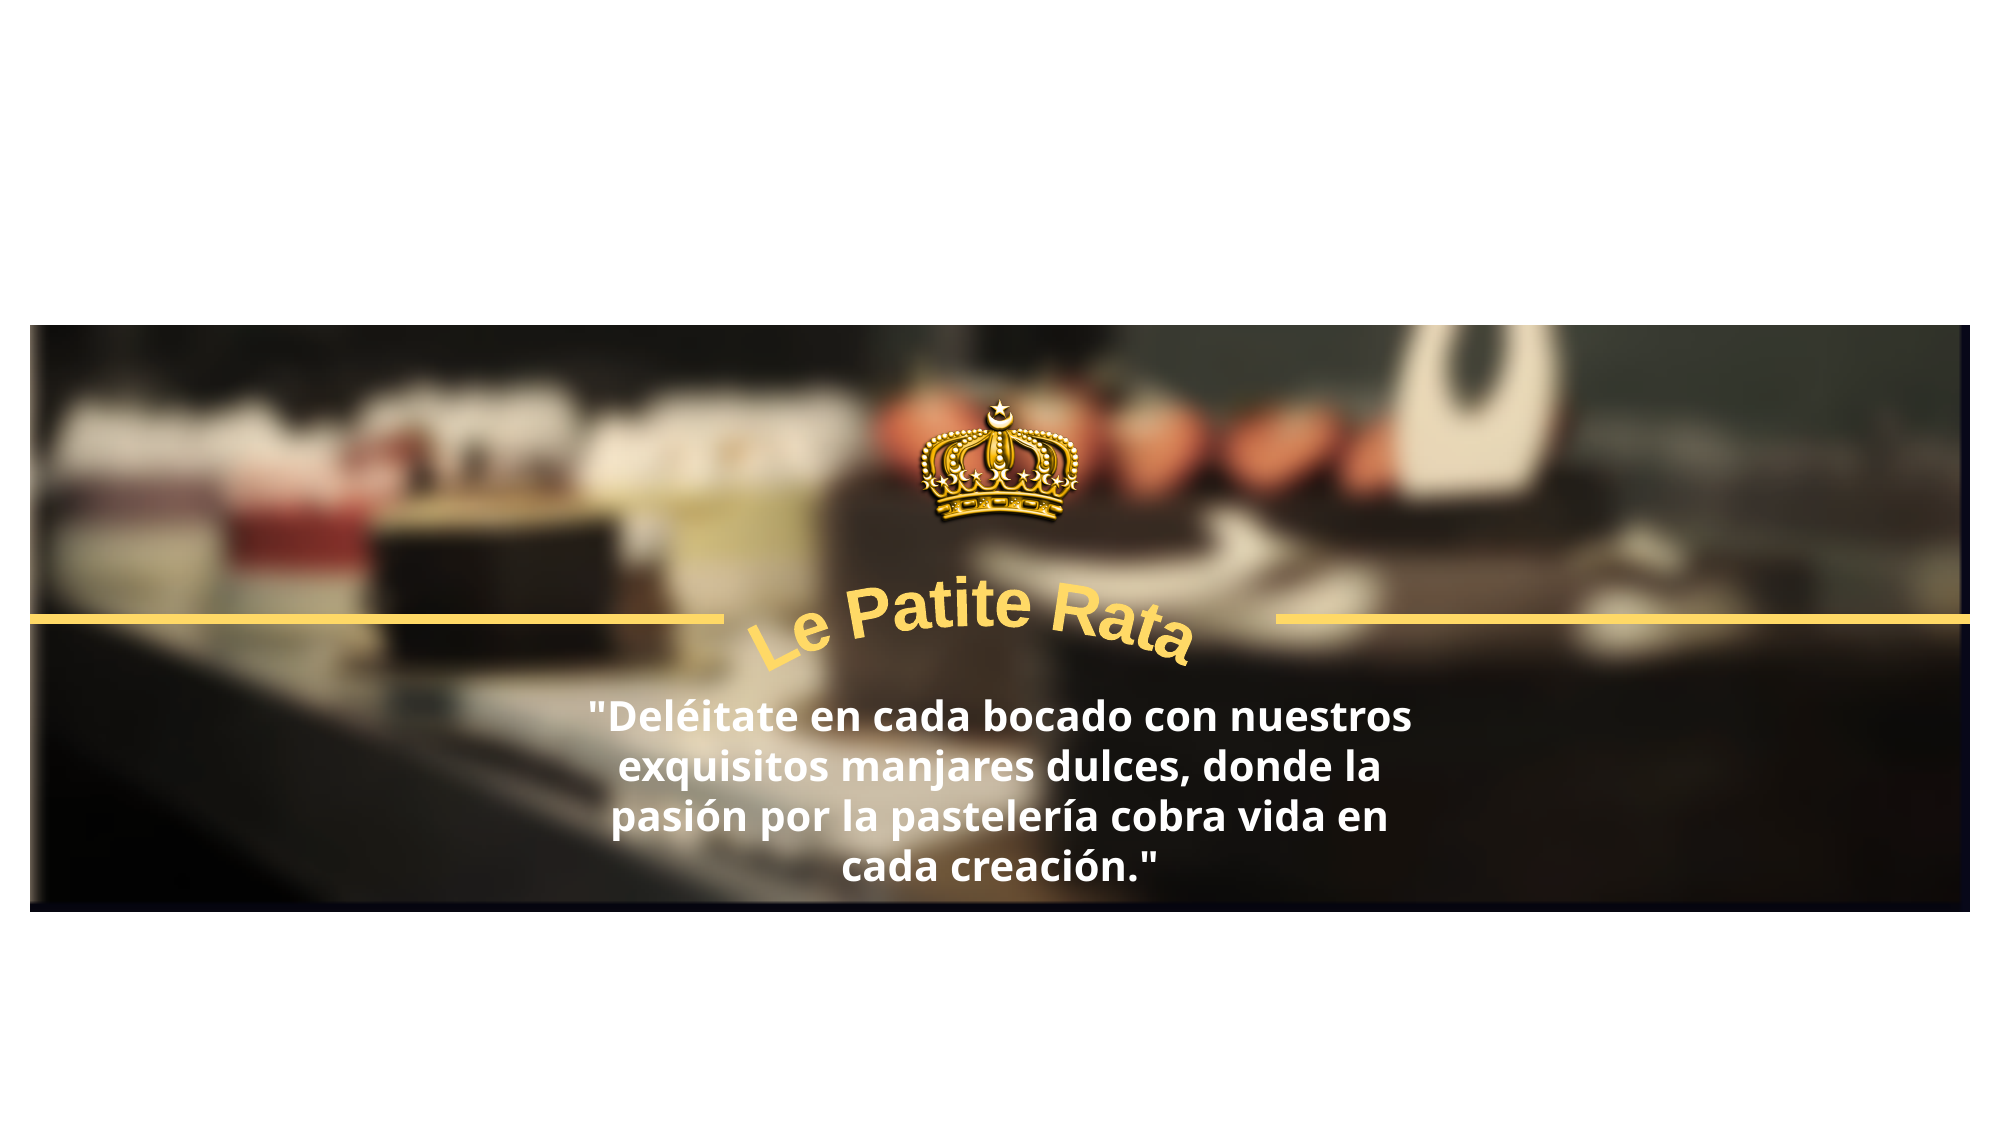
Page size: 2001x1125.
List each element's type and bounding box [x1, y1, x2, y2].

picture [30, 325, 1970, 913]
